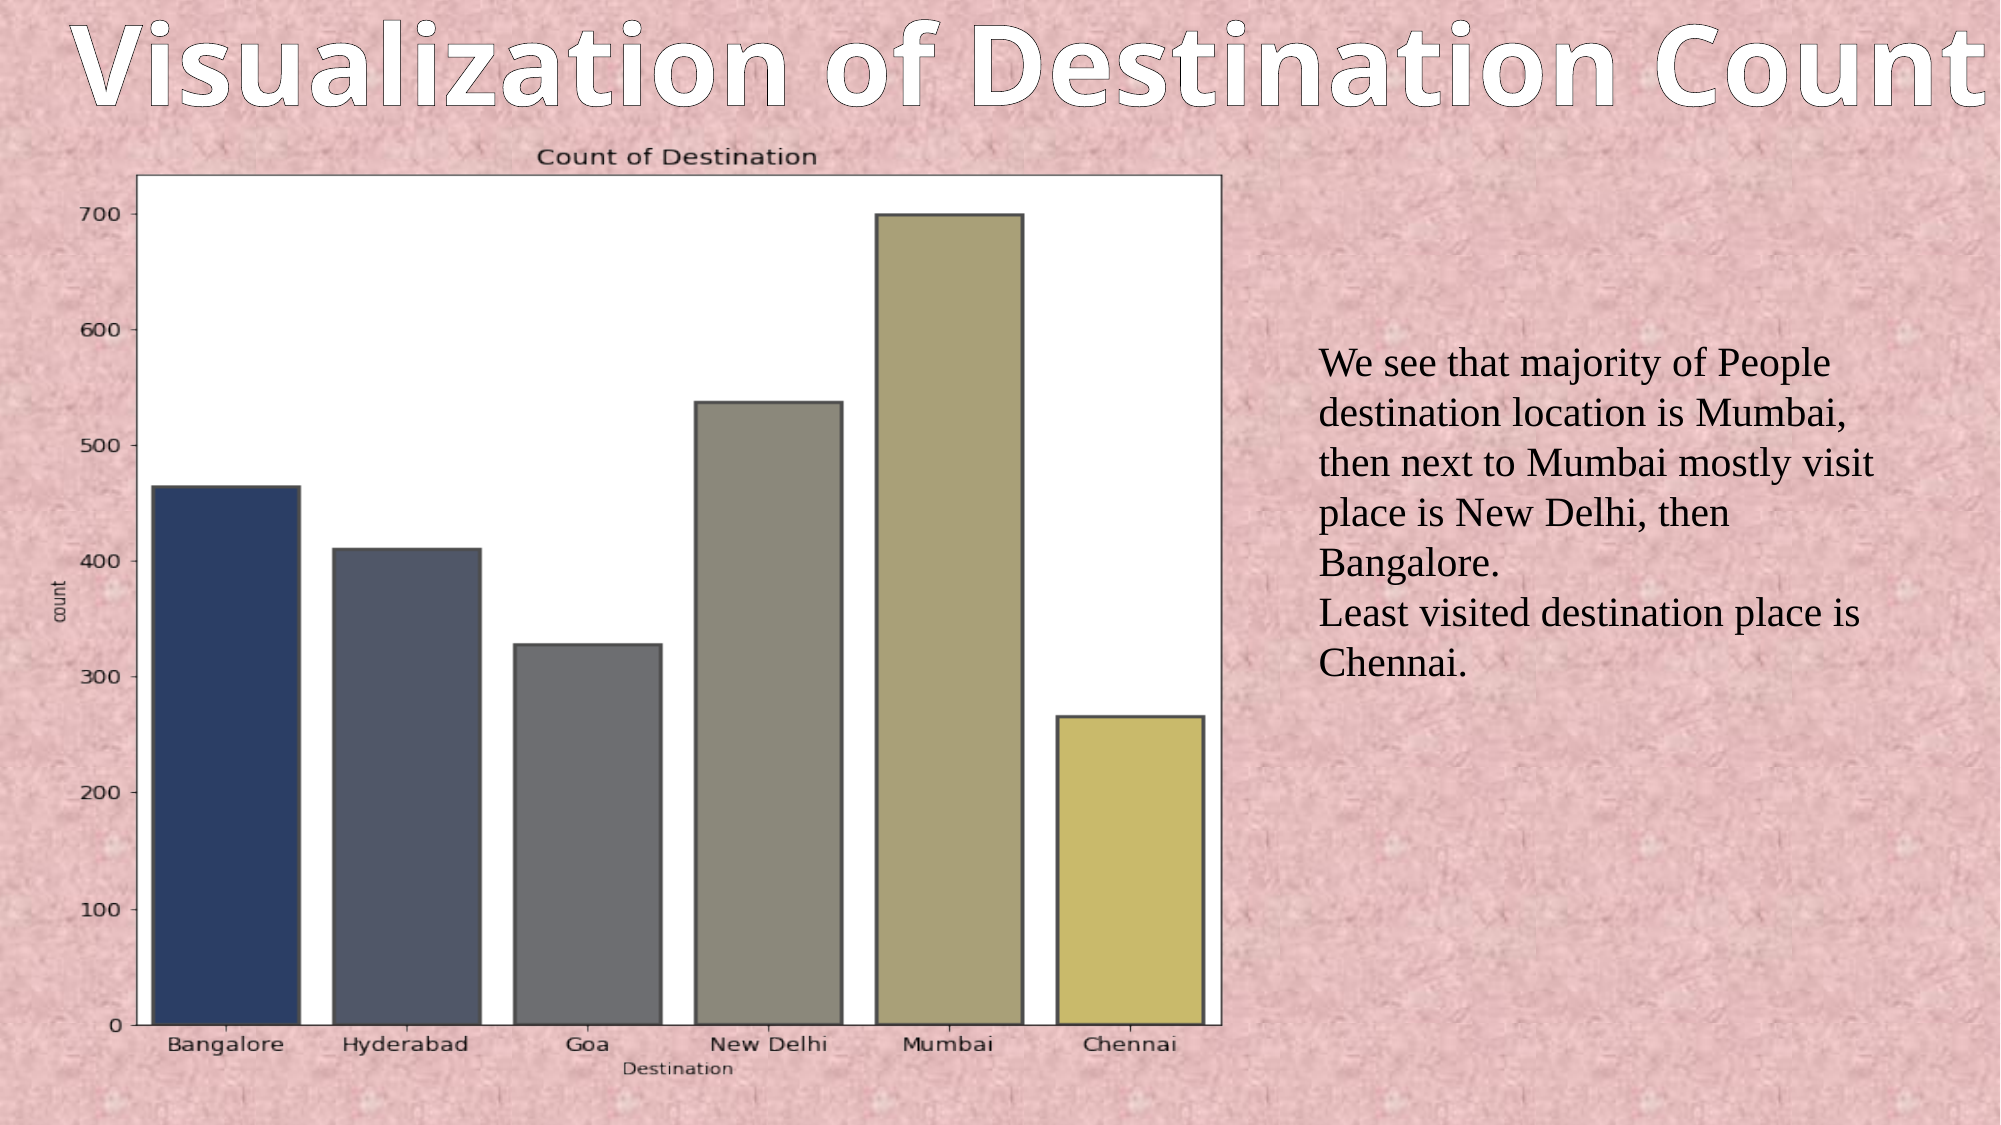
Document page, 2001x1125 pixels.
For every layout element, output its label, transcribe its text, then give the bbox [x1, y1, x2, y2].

text_box We see that majority of People destination location is Mumbai, then next to Mumbai mostly visit place is New Delhi, then Bangalore. Least visited destination place is Chennai. [1303, 327, 1907, 693]
text_box Visualization of Destination Count [54, 0, 2000, 136]
picture [0, 0, 2001, 1125]
